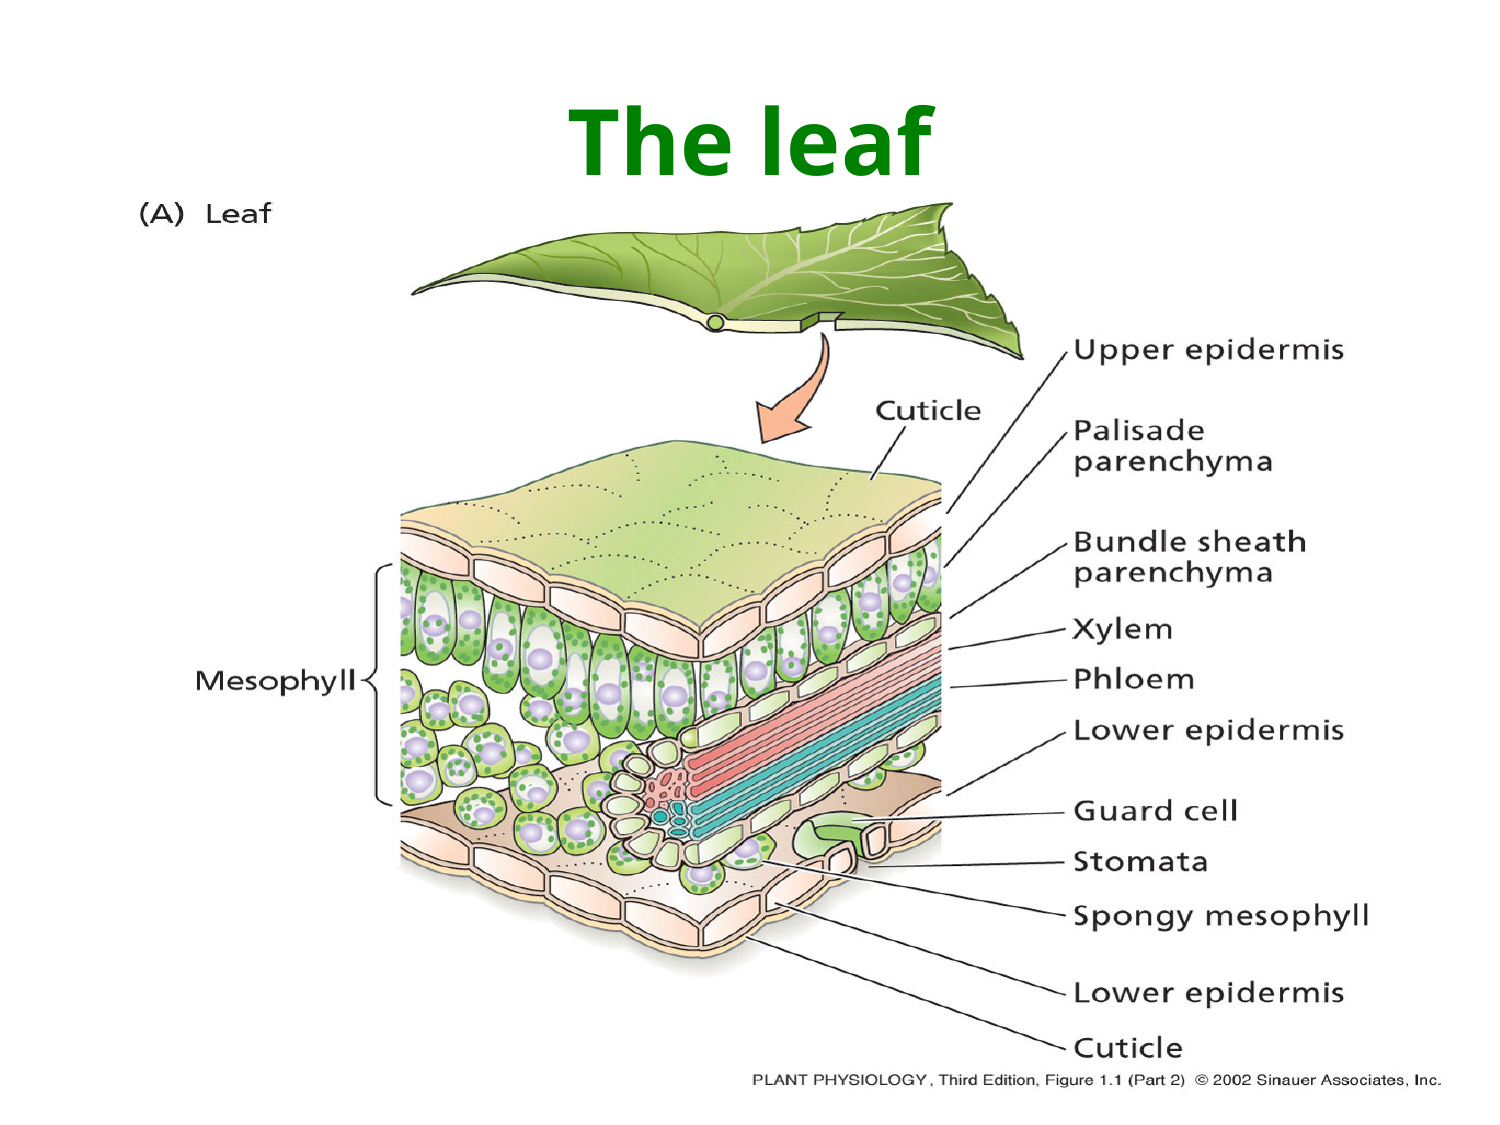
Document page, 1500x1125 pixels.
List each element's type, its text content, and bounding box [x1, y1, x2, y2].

picture [112, 187, 1463, 1100]
title The leaf [75, 45, 1425, 233]
